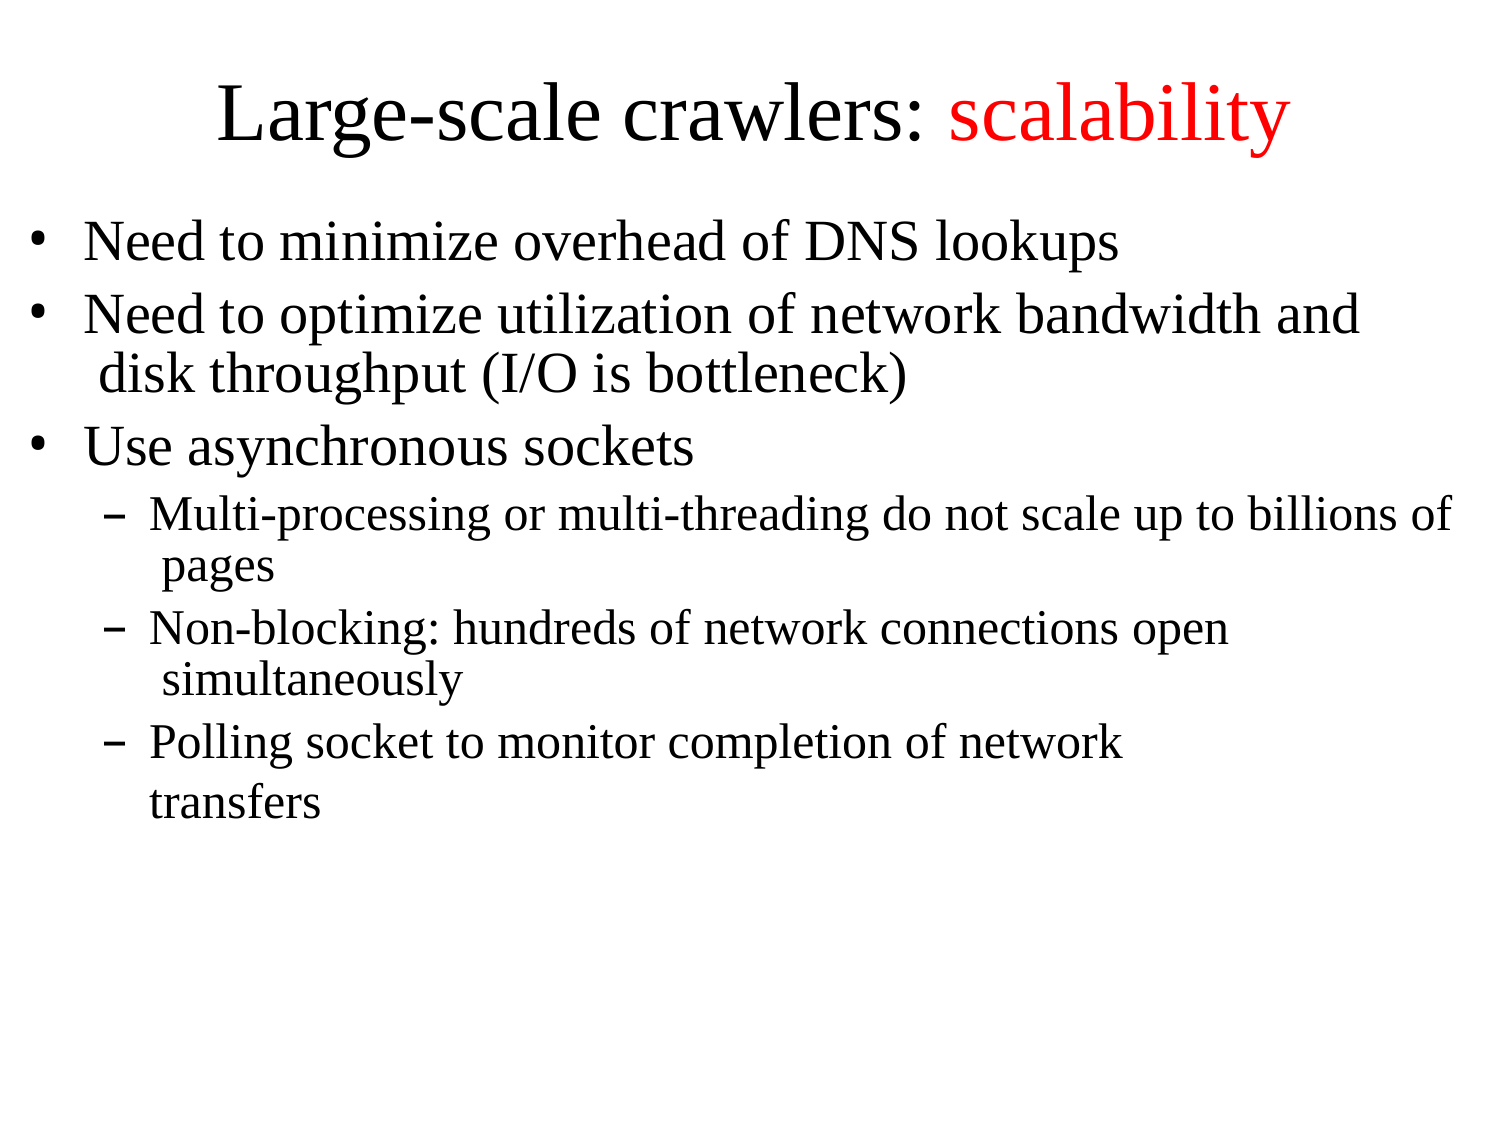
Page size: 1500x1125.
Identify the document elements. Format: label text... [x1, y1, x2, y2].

text_box Need to minimize overhead of DNS lookups Need to optimize utilization of network bandwidth and disk throughput (I/O is bottleneck) Use asynchronous sockets Multi-processing or multi-threading do not scale up to billions of pages Non-blocking: hundreds of network connections open simultaneously Polling socket to monitor completion of network transfers [25, 199, 1456, 828]
title Large-scale crawlers: scalability [214, 55, 1298, 199]
